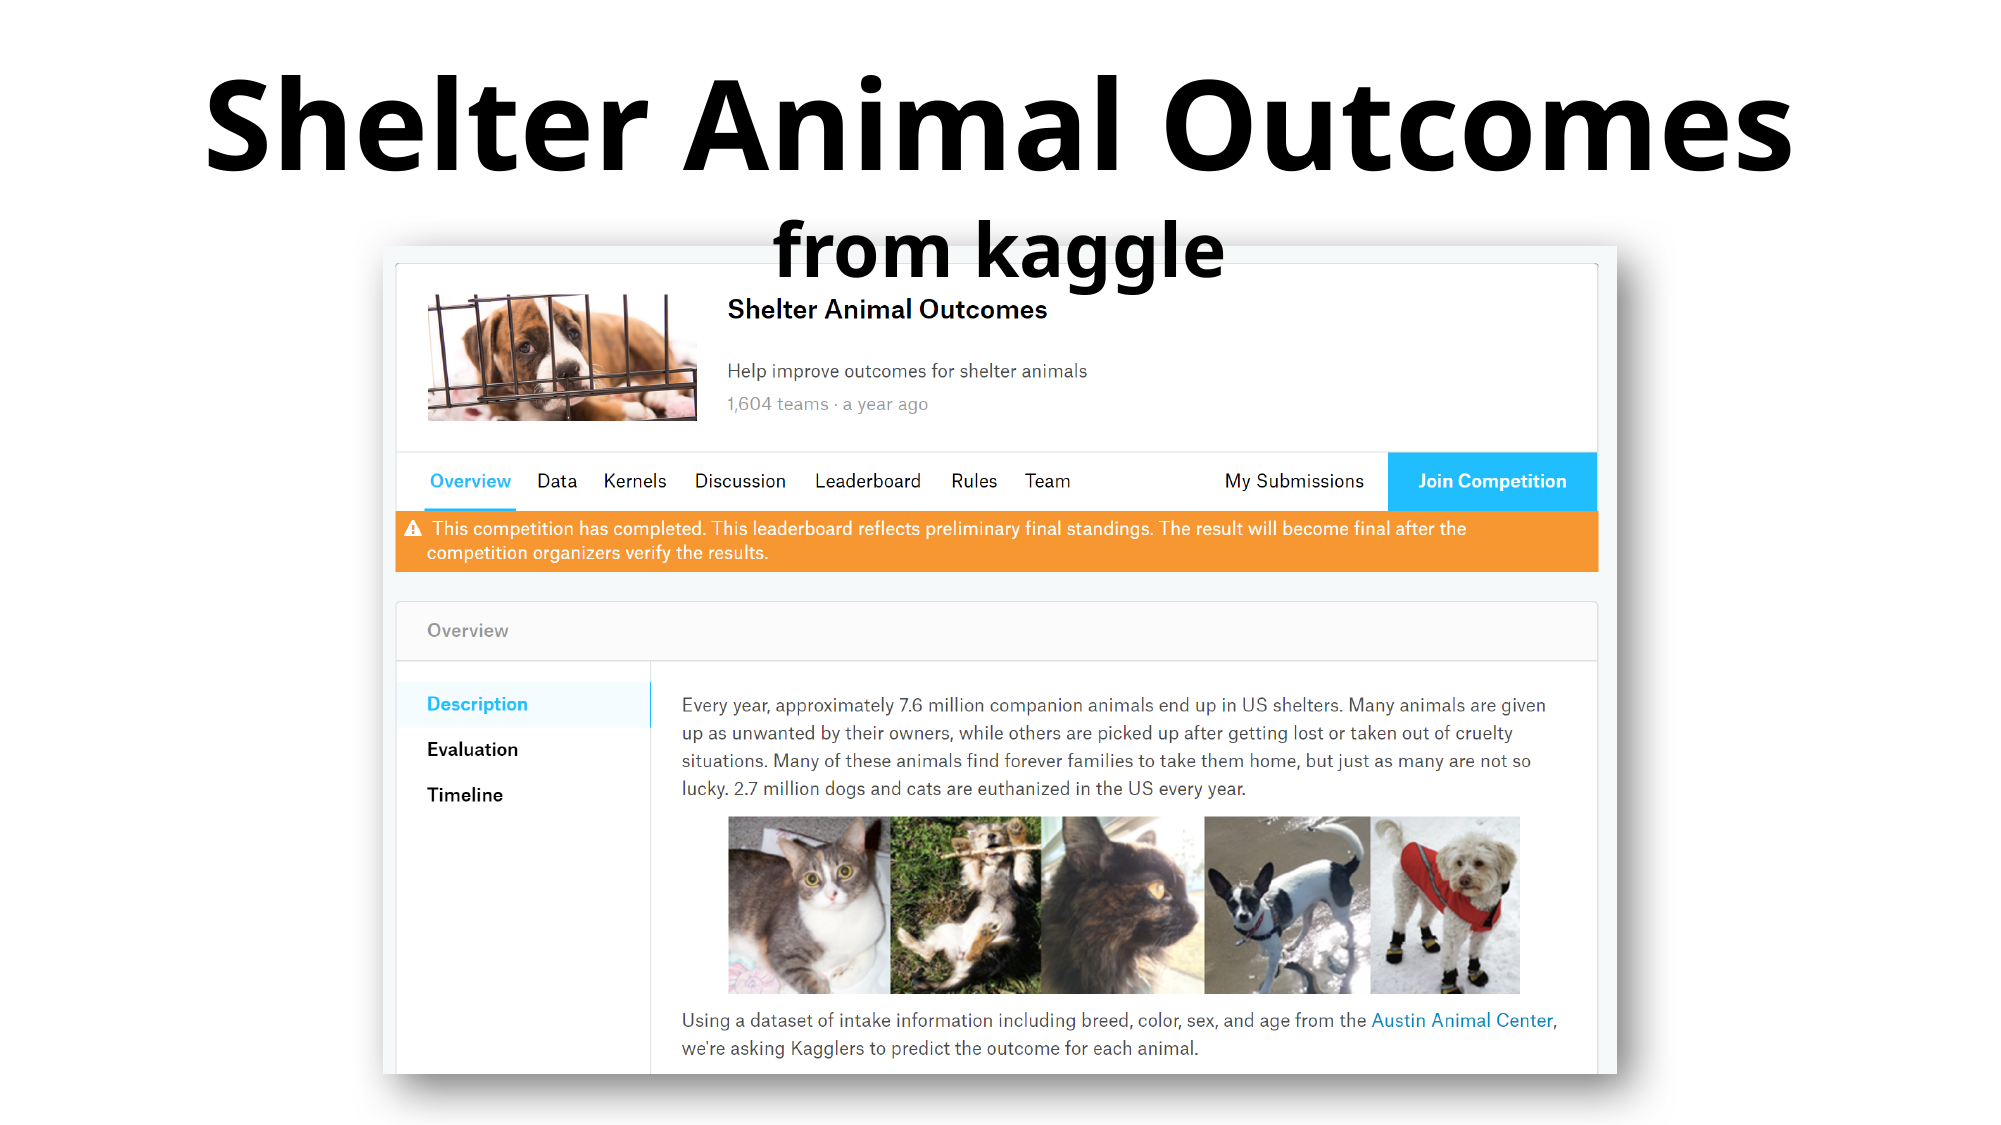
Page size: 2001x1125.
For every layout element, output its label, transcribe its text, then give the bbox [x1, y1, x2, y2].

text_box Shelter Animal Outcomes from kaggle [188, 27, 1812, 300]
picture [383, 246, 1617, 1074]
